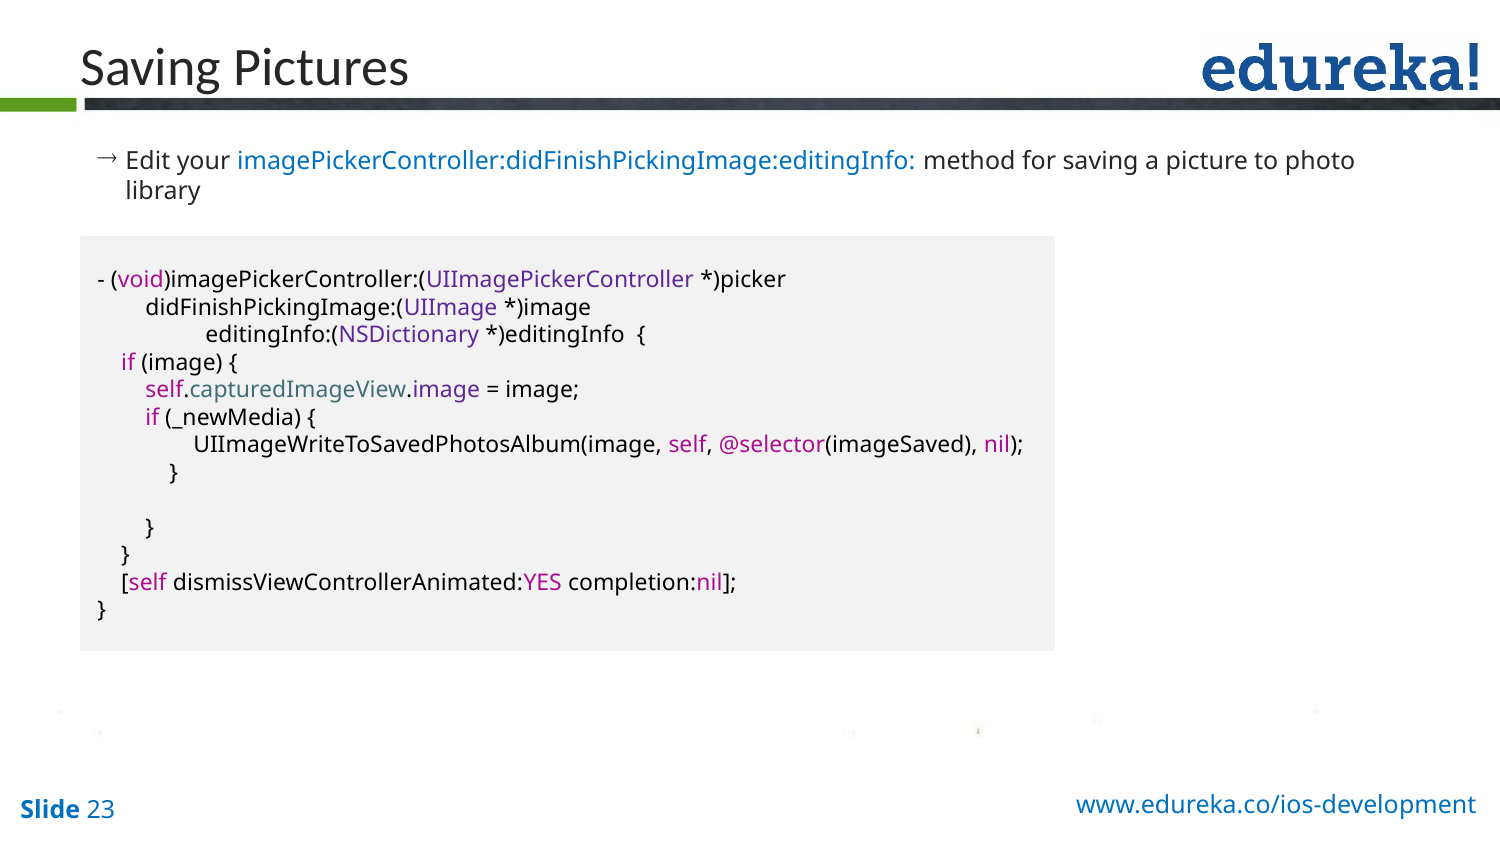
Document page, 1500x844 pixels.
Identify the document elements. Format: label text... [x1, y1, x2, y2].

text_box Saving Pictures [65, 23, 1138, 104]
picture [0, 0, 1500, 844]
text_box Edit your imagePickerController:didFinishPickingImage:editingInfo: method for saving a picture to photo library [82, 137, 1382, 222]
text_box - (void)imagePickerController:(UIImagePickerController *)picker didFinishPickingImage:(UIImage *)image editingInfo:(NSDictionary *)editingInfo { if (image) { self.capturedImageView.image = image; if (_newMedia) { UIImageWriteToSavedPhotosAlbum(image, self, @selector(imageSaved), nil); } } } [self dismissViewControllerAnimated:YES completion:nil]; } [80, 236, 1055, 651]
